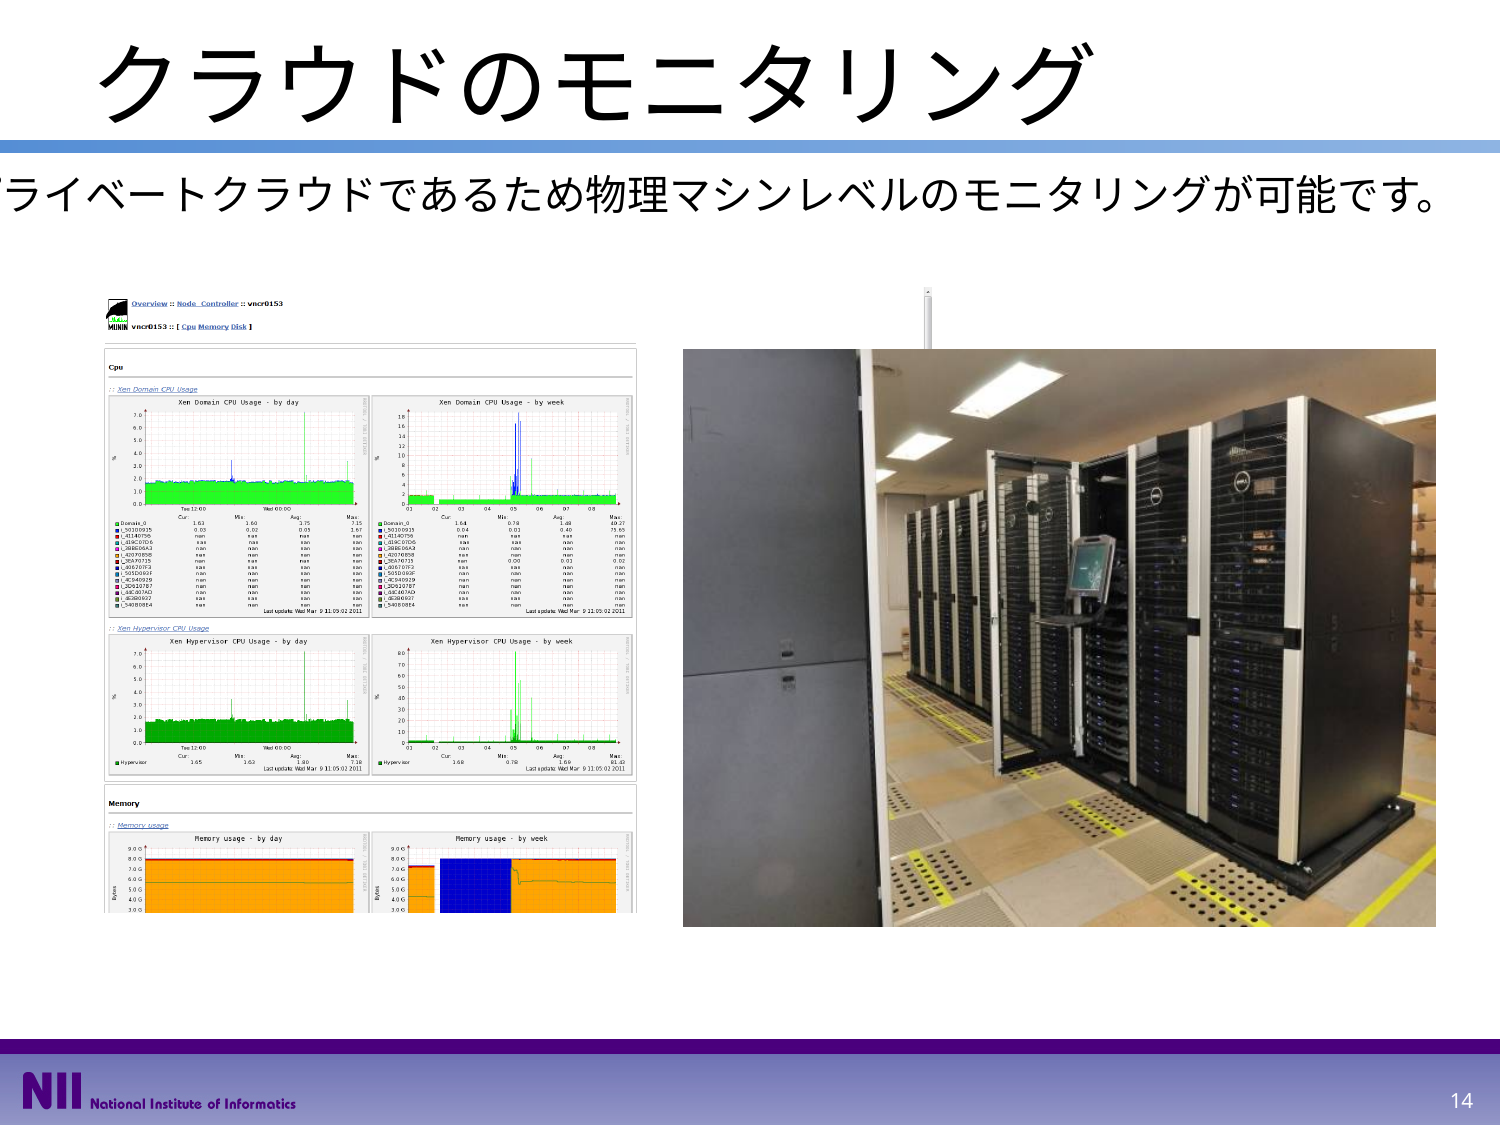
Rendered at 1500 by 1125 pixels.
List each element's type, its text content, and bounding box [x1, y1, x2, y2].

slide_number 14 [1406, 1089, 1489, 1114]
picture [0, 1039, 1500, 1125]
picture [98, 287, 1436, 928]
text_box プライベートクラウドであるため物理マシンレベルのモニタリングが可能です。 [0, 160, 1473, 226]
title クラウドのモニタリング [74, 34, 1426, 131]
